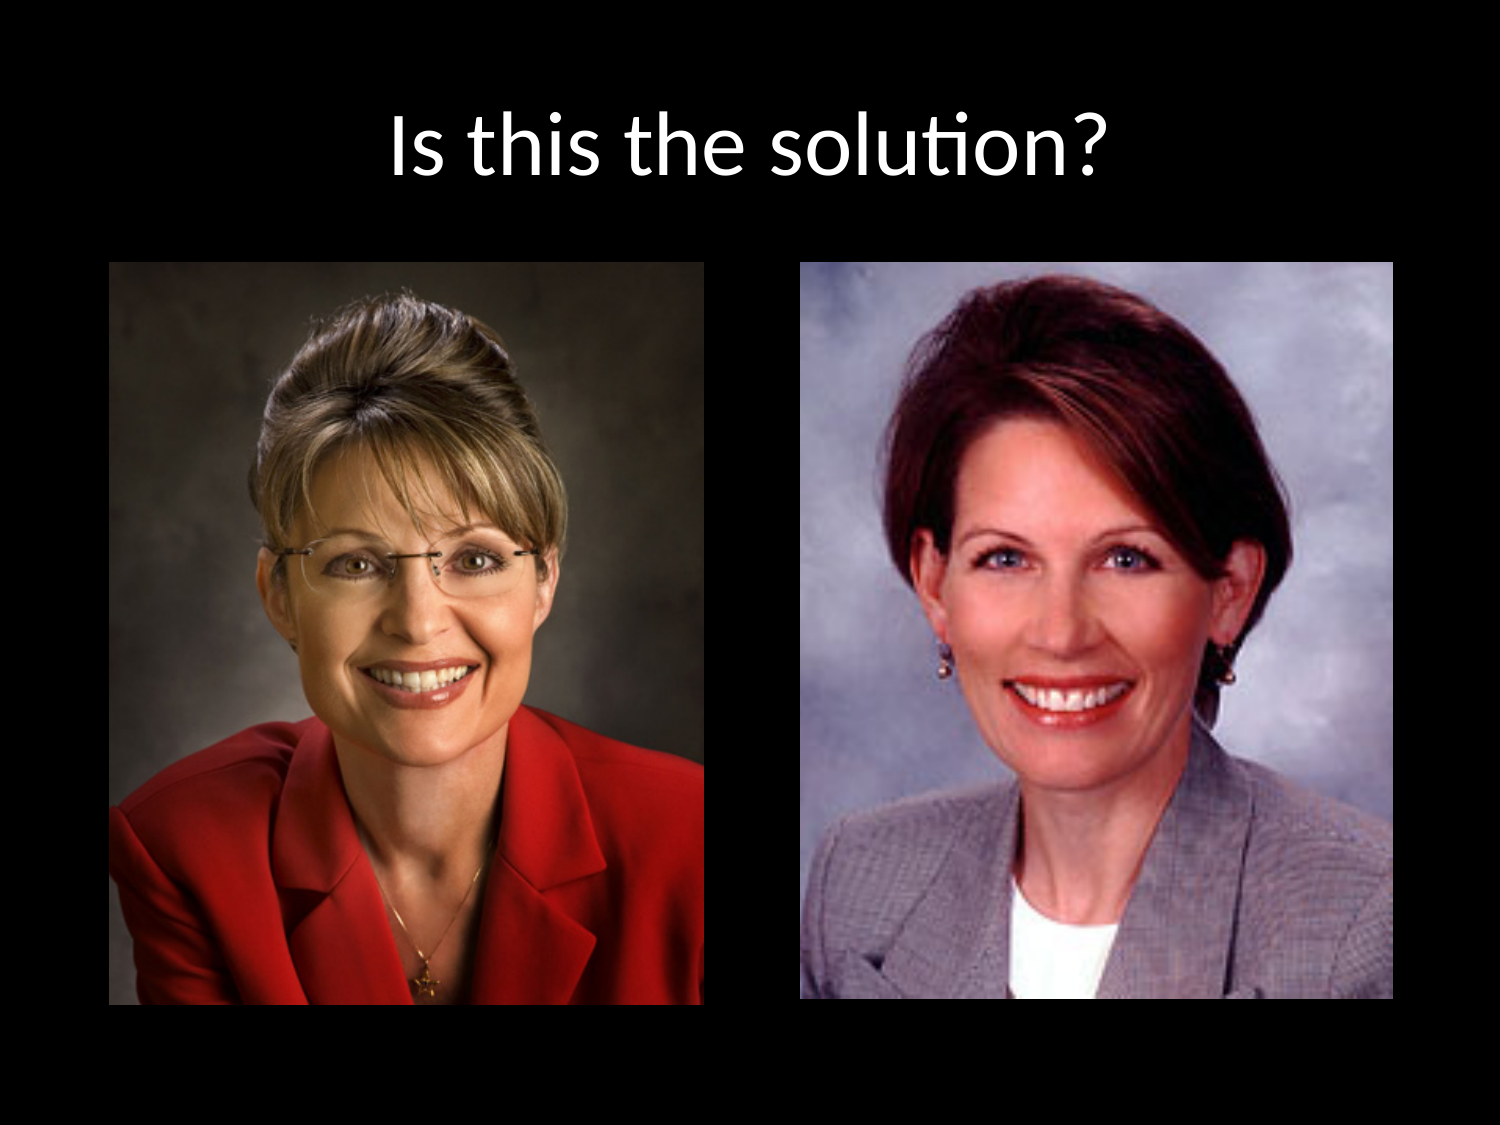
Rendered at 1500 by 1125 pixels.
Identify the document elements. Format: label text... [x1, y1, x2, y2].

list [108, 262, 704, 1006]
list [799, 262, 1393, 999]
title Is this the solution? [75, 45, 1425, 233]
